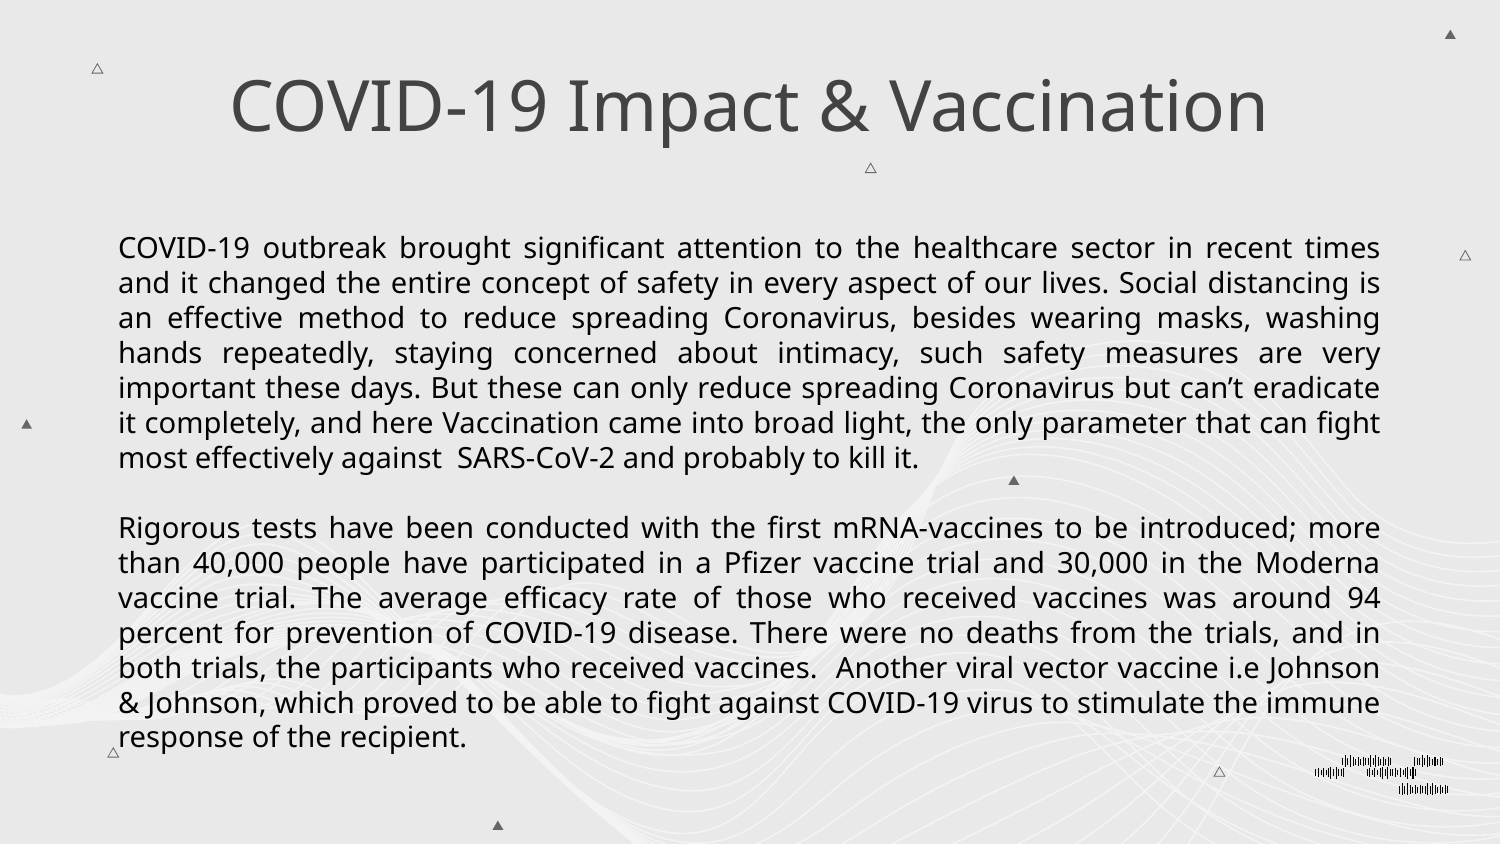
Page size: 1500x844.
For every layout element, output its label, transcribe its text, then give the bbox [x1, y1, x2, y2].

title COVID-19 Impact & Vaccination [118, 56, 1382, 151]
list COVID-19 outbreak brought significant attention to the healthcare sector in recent times and it changed the entire concept of safety in every aspect of our lives. Social distancing is an effective method to reduce spreading Coronavirus, besides wearing masks, washing hands repeatedly, staying concerned about intimacy, such safety measures are very important these days. But these can only reduce spreading Coronavirus but can’t eradicate it completely, and here Vaccination came into broad light, the only parameter that can fight most effectively against SARS-CoV-2 and probably to kill it. Rigorous tests have been conducted with the first mRNA-vaccines to be introduced; more than 40,000 people have participated in a Pfizer vaccine trial and 30,000 in the Moderna vaccine trial. The average efficacy rate of those who received vaccines was around 94 percent for prevention of COVID-19 disease. There were no deaths from the trials, and in both trials, the participants who received vaccines. Another viral vector vaccine i.e Johnson & Johnson, which proved to be able to fight against COVID-19 virus to stimulate the immune response of the recipient. [118, 210, 1382, 774]
